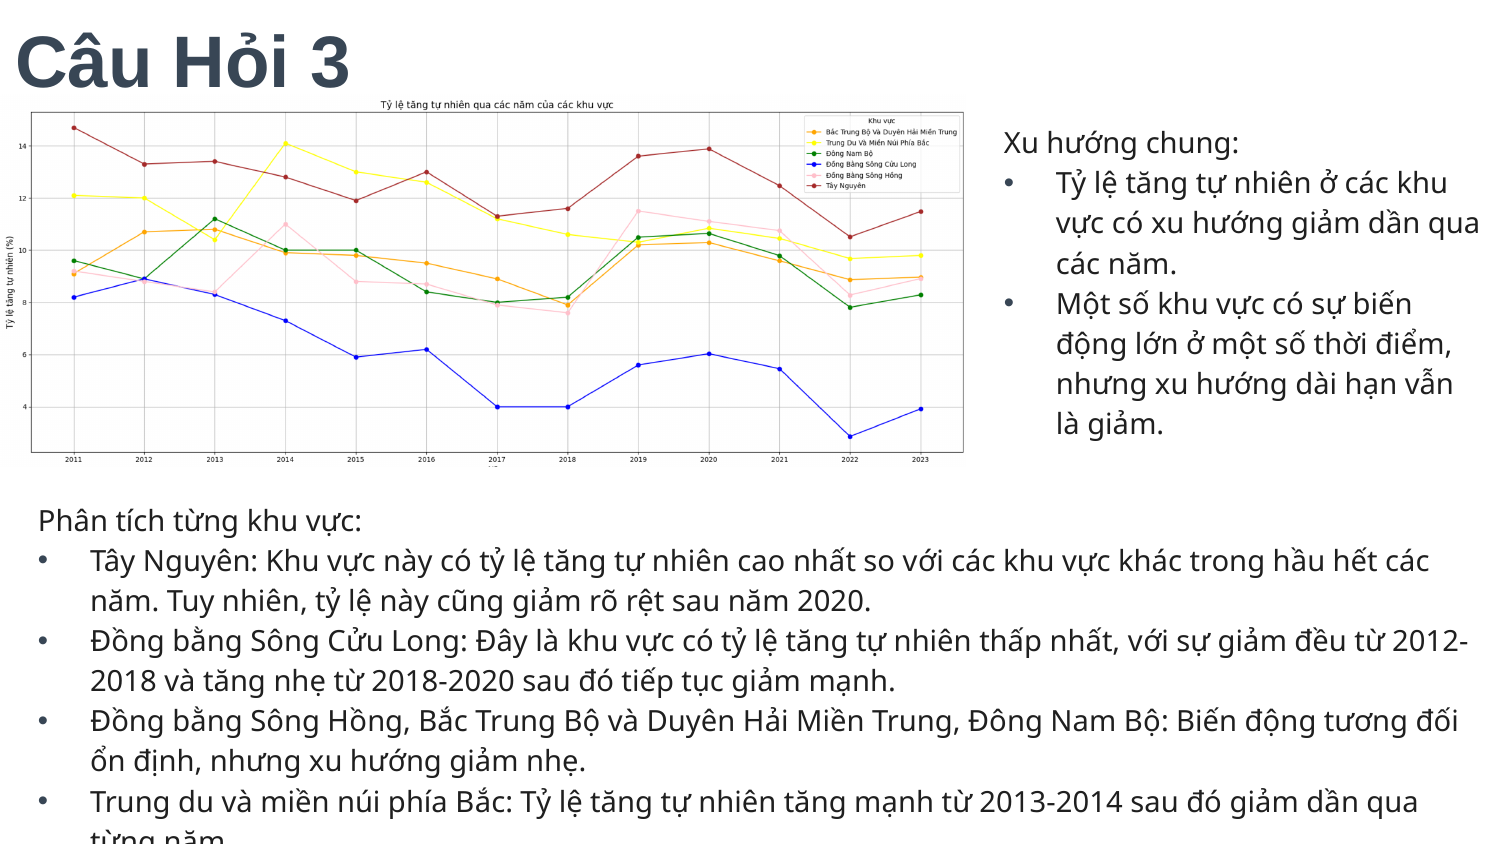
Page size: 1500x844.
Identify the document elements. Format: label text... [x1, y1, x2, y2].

title Câu Hỏi 3 [0, 0, 1029, 104]
text_box Xu hướng chung: Tỷ lệ tăng tự nhiên ở các khu vực có xu hướng giảm dần qua các năm. Một số khu vực có sự biến động lớn ở một số thời điểm, nhưng xu hướng dài hạn vẫn là giảm. [965, 104, 1500, 482]
subtitle Phân tích từng khu vực: Tây Nguyên: Khu vực này có tỷ lệ tăng tự nhiên cao nhất so với các khu vực khác trong hầu hết các năm. Tuy nhiên, tỷ lệ này cũng giảm rõ rệt sau năm 2020. Đồng bằng Sông Cửu Long: Đây là khu vực có tỷ lệ tăng tự nhiên thấp nhất, với sự giảm đều từ 2012-2018 và tăng nhẹ từ 2018-2020 sau đó tiếp tục giảm mạnh. Đồng bằng Sông Hồng, Bắc Trung Bộ và Duyên Hải Miền Trung, Đông Nam Bộ: Biến động tương đối ổn định, nhưng xu hướng giảm nhẹ. Trung du và miền núi phía Bắc: Tỷ lệ tăng tự nhiên tăng mạnh từ 2013-2014 sau đó giảm dần qua từng năm. [0, 481, 1500, 843]
picture [0, 94, 967, 467]
